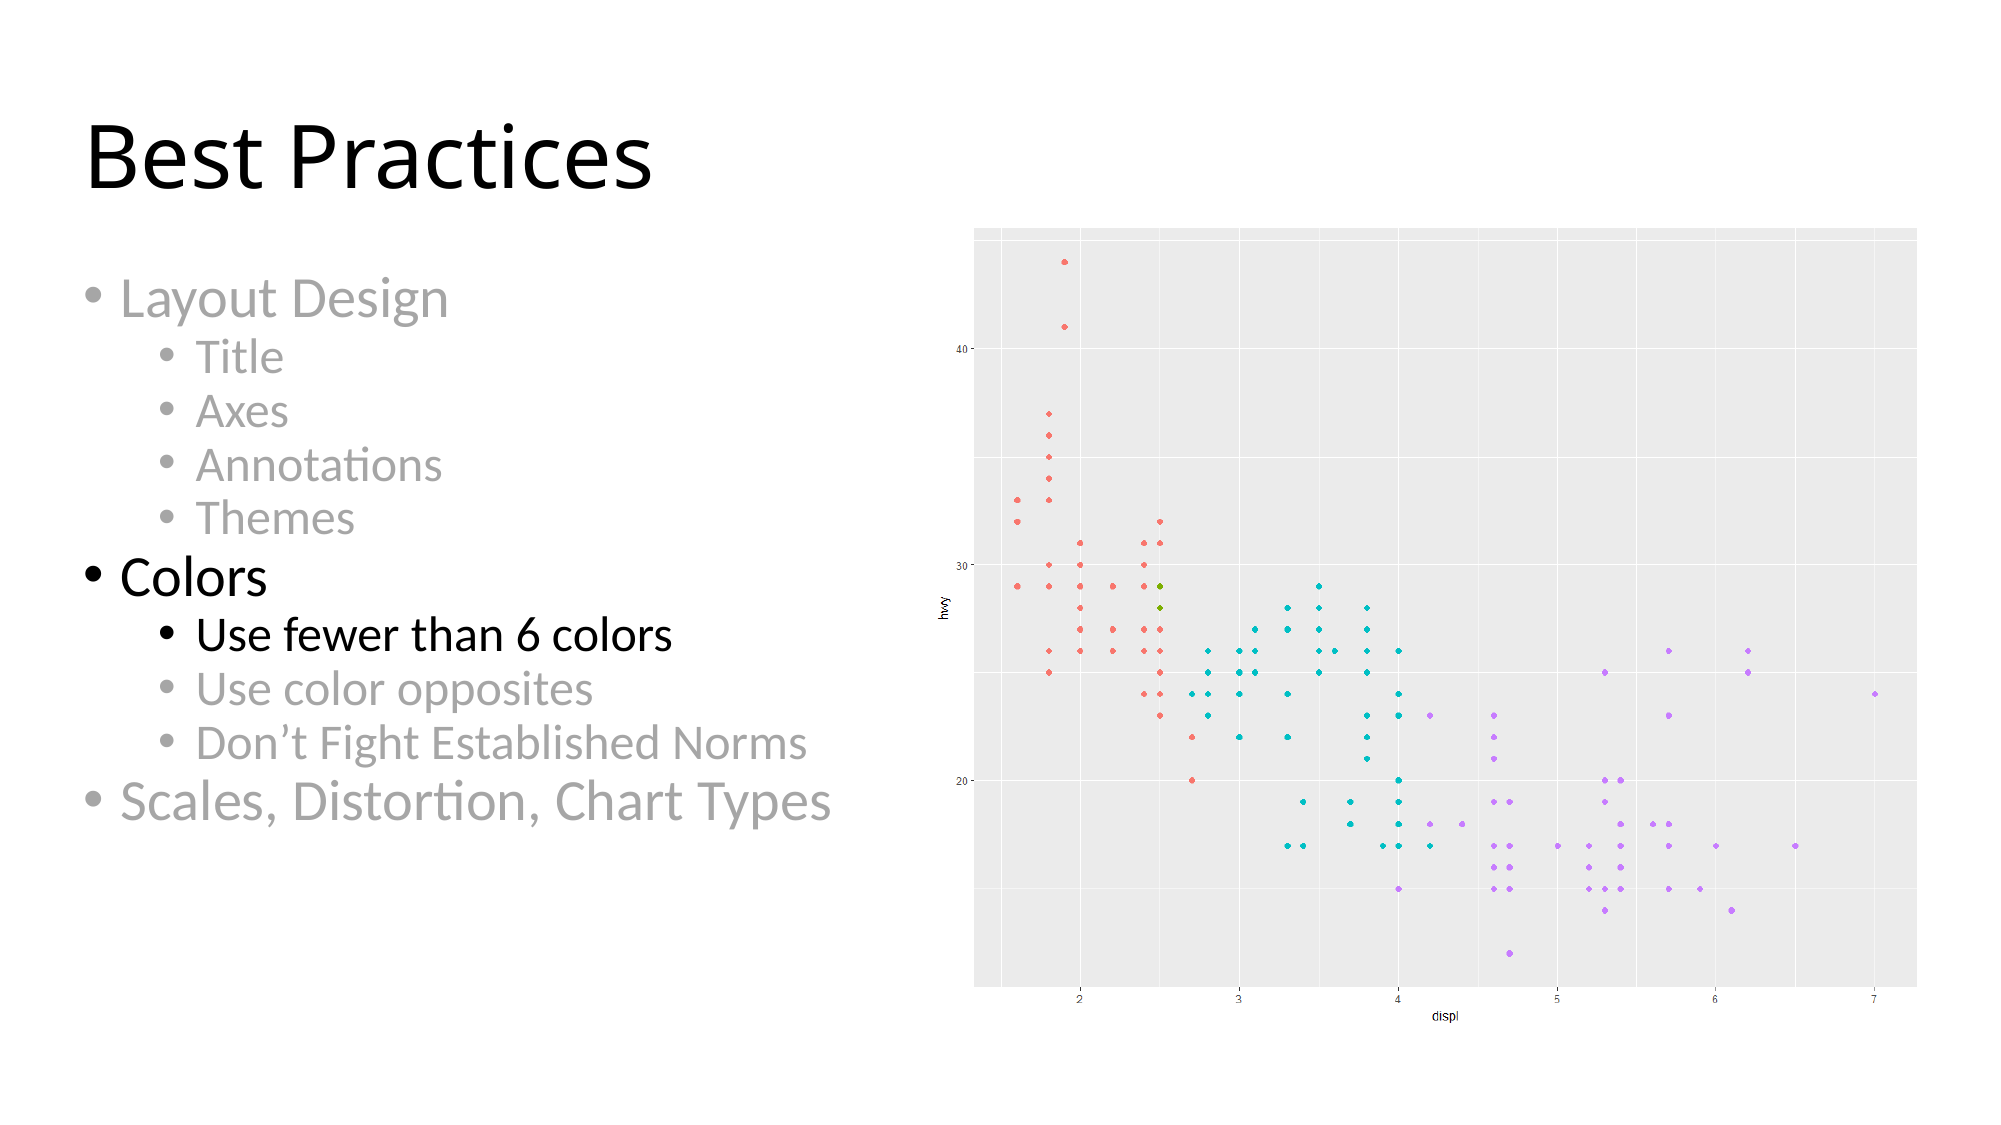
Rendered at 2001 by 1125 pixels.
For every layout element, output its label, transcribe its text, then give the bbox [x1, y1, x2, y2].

title Best Practices [68, 97, 1932, 223]
picture [929, 221, 1924, 1030]
list Layout Design Title Axes Annotations Themes Colors Use fewer than 6 colors Use color opposites Don’t Fight Established Norms Scales, Distortion, Chart Types [68, 252, 916, 1000]
